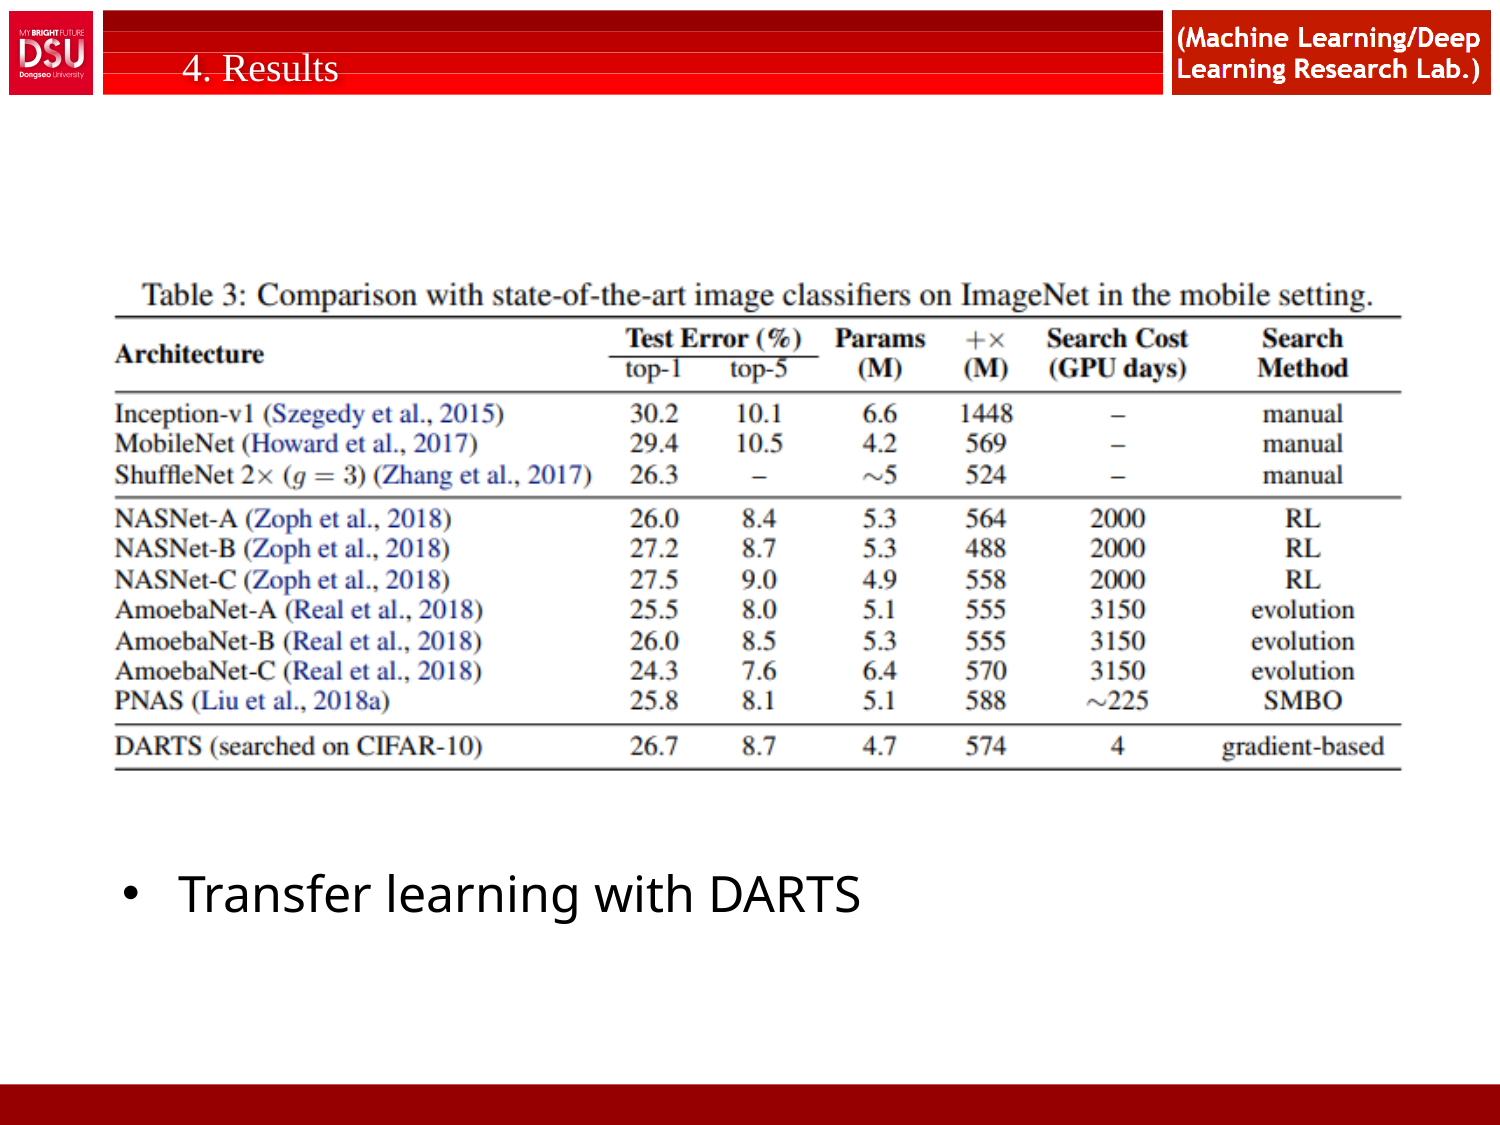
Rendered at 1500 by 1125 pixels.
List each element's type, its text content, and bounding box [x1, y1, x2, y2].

text_box [0, 1082, 1500, 1125]
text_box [0, 2, 1500, 96]
text_box Transfer learning with DARTS [107, 855, 1430, 930]
picture [105, 274, 1412, 778]
